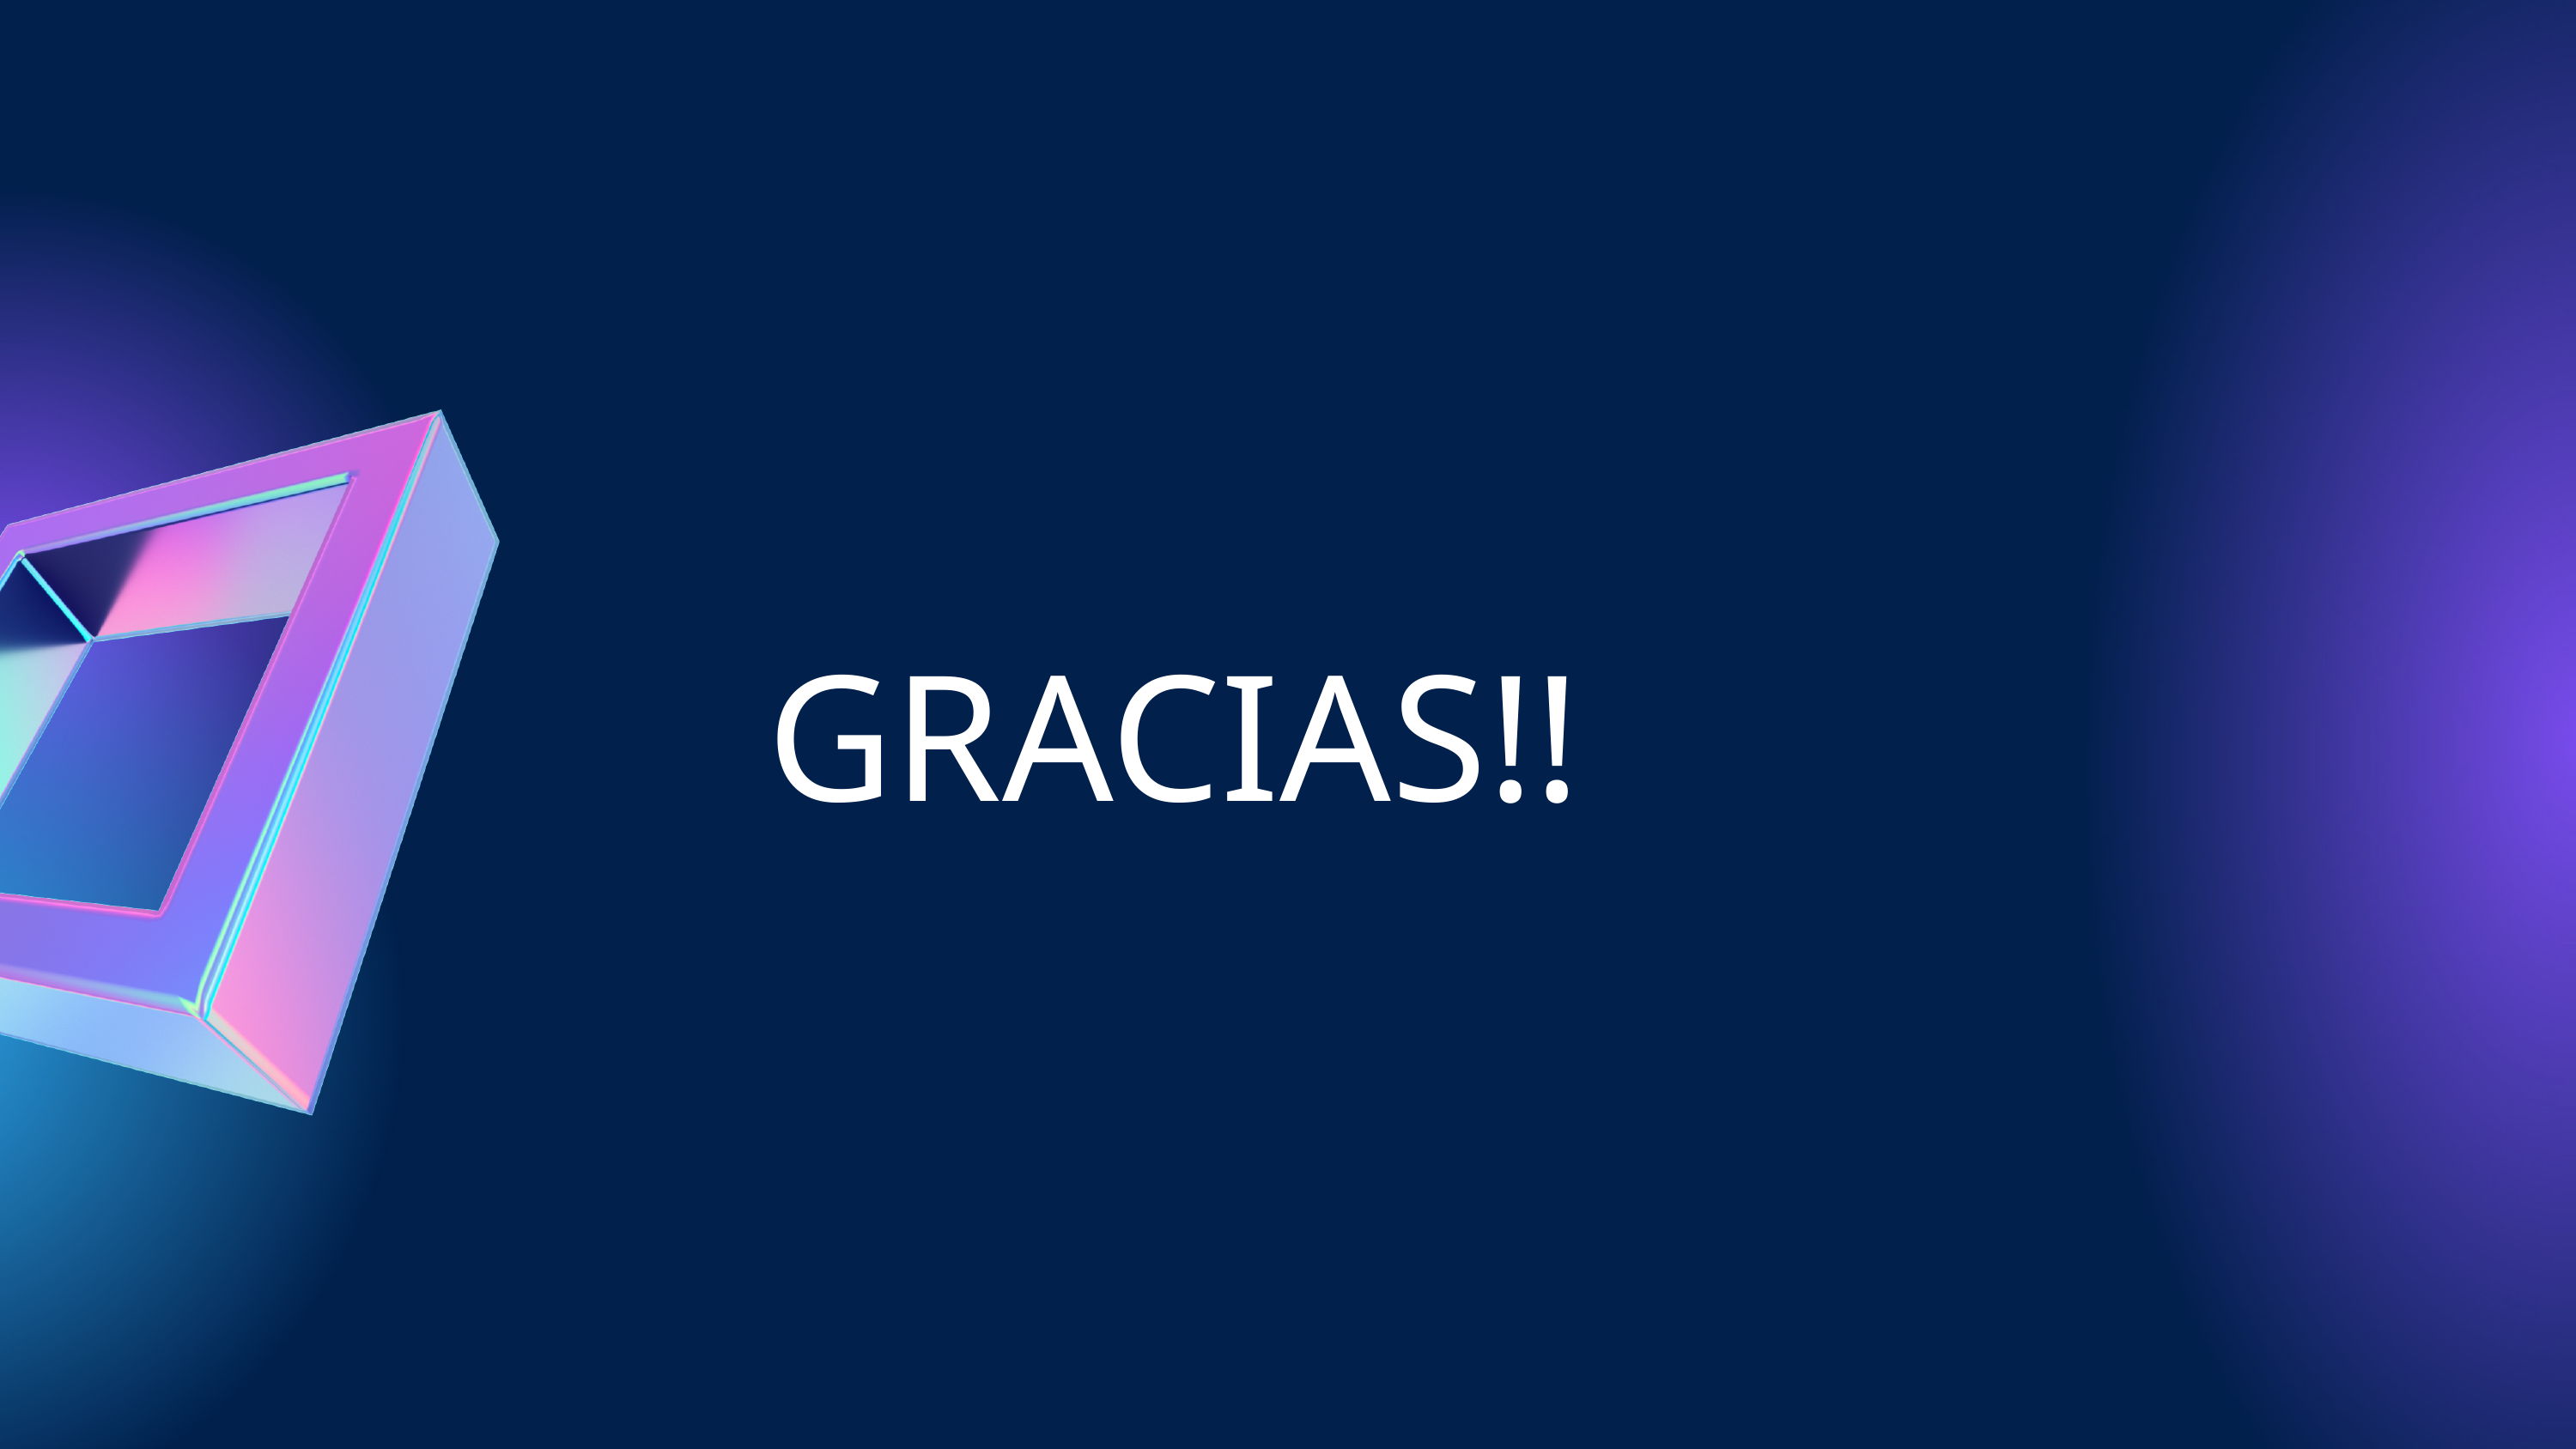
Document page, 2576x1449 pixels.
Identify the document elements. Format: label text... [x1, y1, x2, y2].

text_box GRACIAS!! [767, 591, 1675, 836]
picture [1680, 0, 2576, 1449]
picture [0, 143, 500, 1449]
